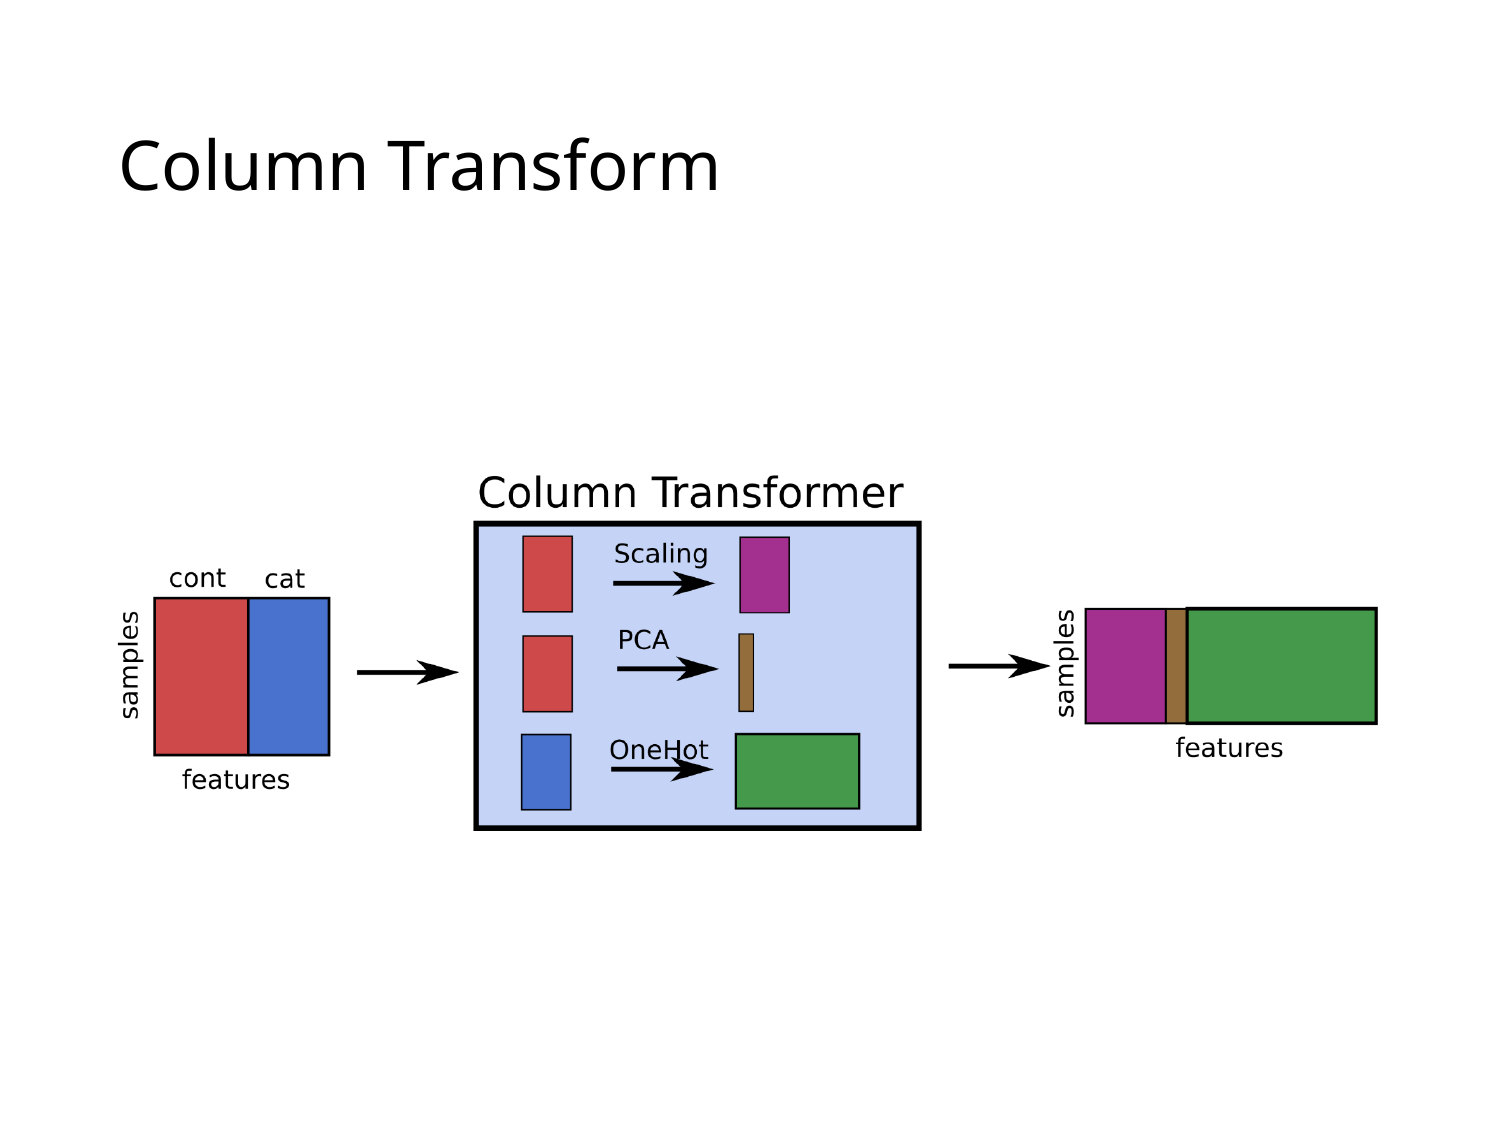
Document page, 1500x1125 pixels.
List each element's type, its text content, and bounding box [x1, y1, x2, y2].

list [103, 447, 1397, 865]
title Column Transform [103, 59, 1397, 278]
